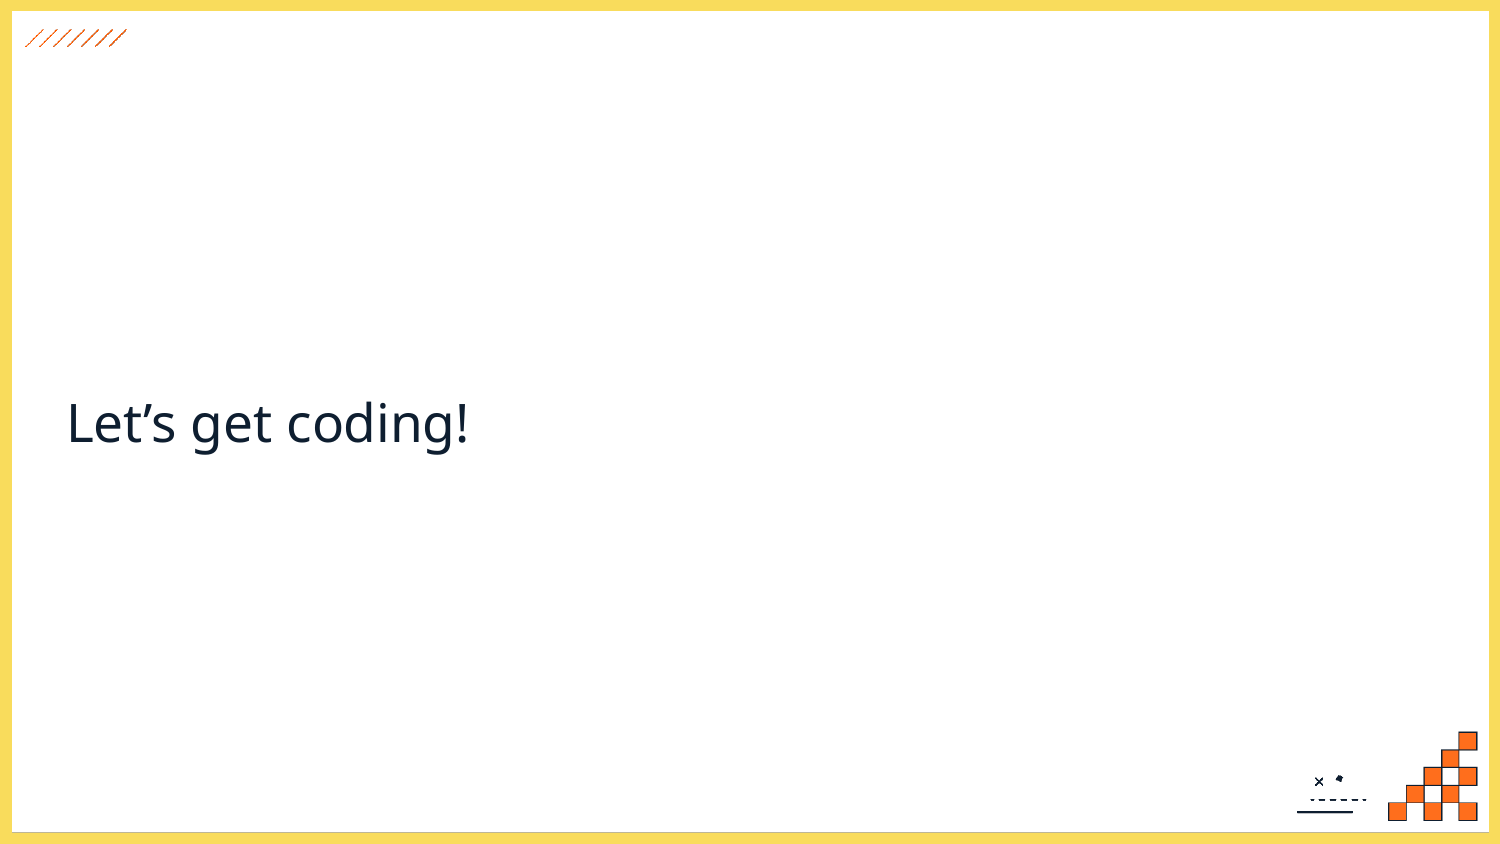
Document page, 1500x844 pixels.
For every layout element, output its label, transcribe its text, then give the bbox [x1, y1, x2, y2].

text_box Let’s get coding! [51, 374, 1449, 469]
picture [0, 0, 1500, 844]
